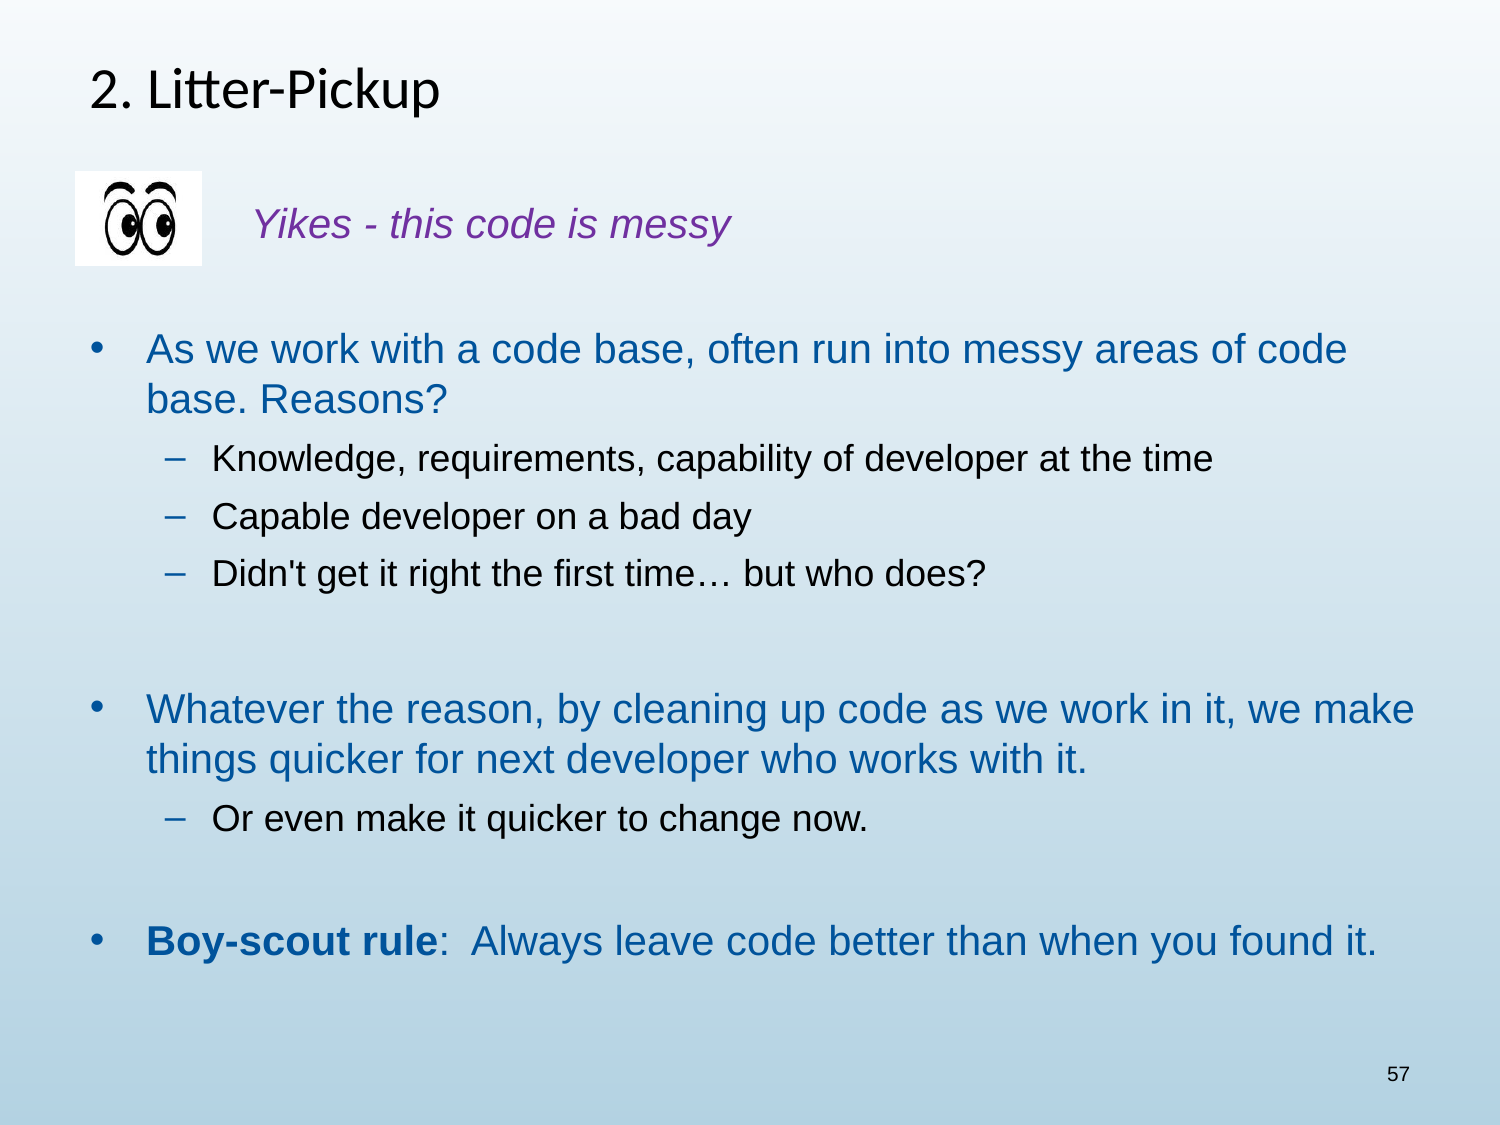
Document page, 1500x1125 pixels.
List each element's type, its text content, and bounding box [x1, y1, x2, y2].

picture [74, 170, 202, 267]
title 2. Litter-Pickup [75, 0, 1454, 170]
list Yikes - this code is messy As we work with a code base, often run into messy areas of code base. Reasons? Knowledge, requirements, capability of developer at the time Capable developer on a bad day Didn't get it right the first time… but who does? Whatever the reason, by cleaning up code as we work in it, we make things quicker for next developer who works with it. Or even make it quicker to change now. Boy-scout rule: Always leave code better than when you found it. [75, 188, 1454, 1048]
